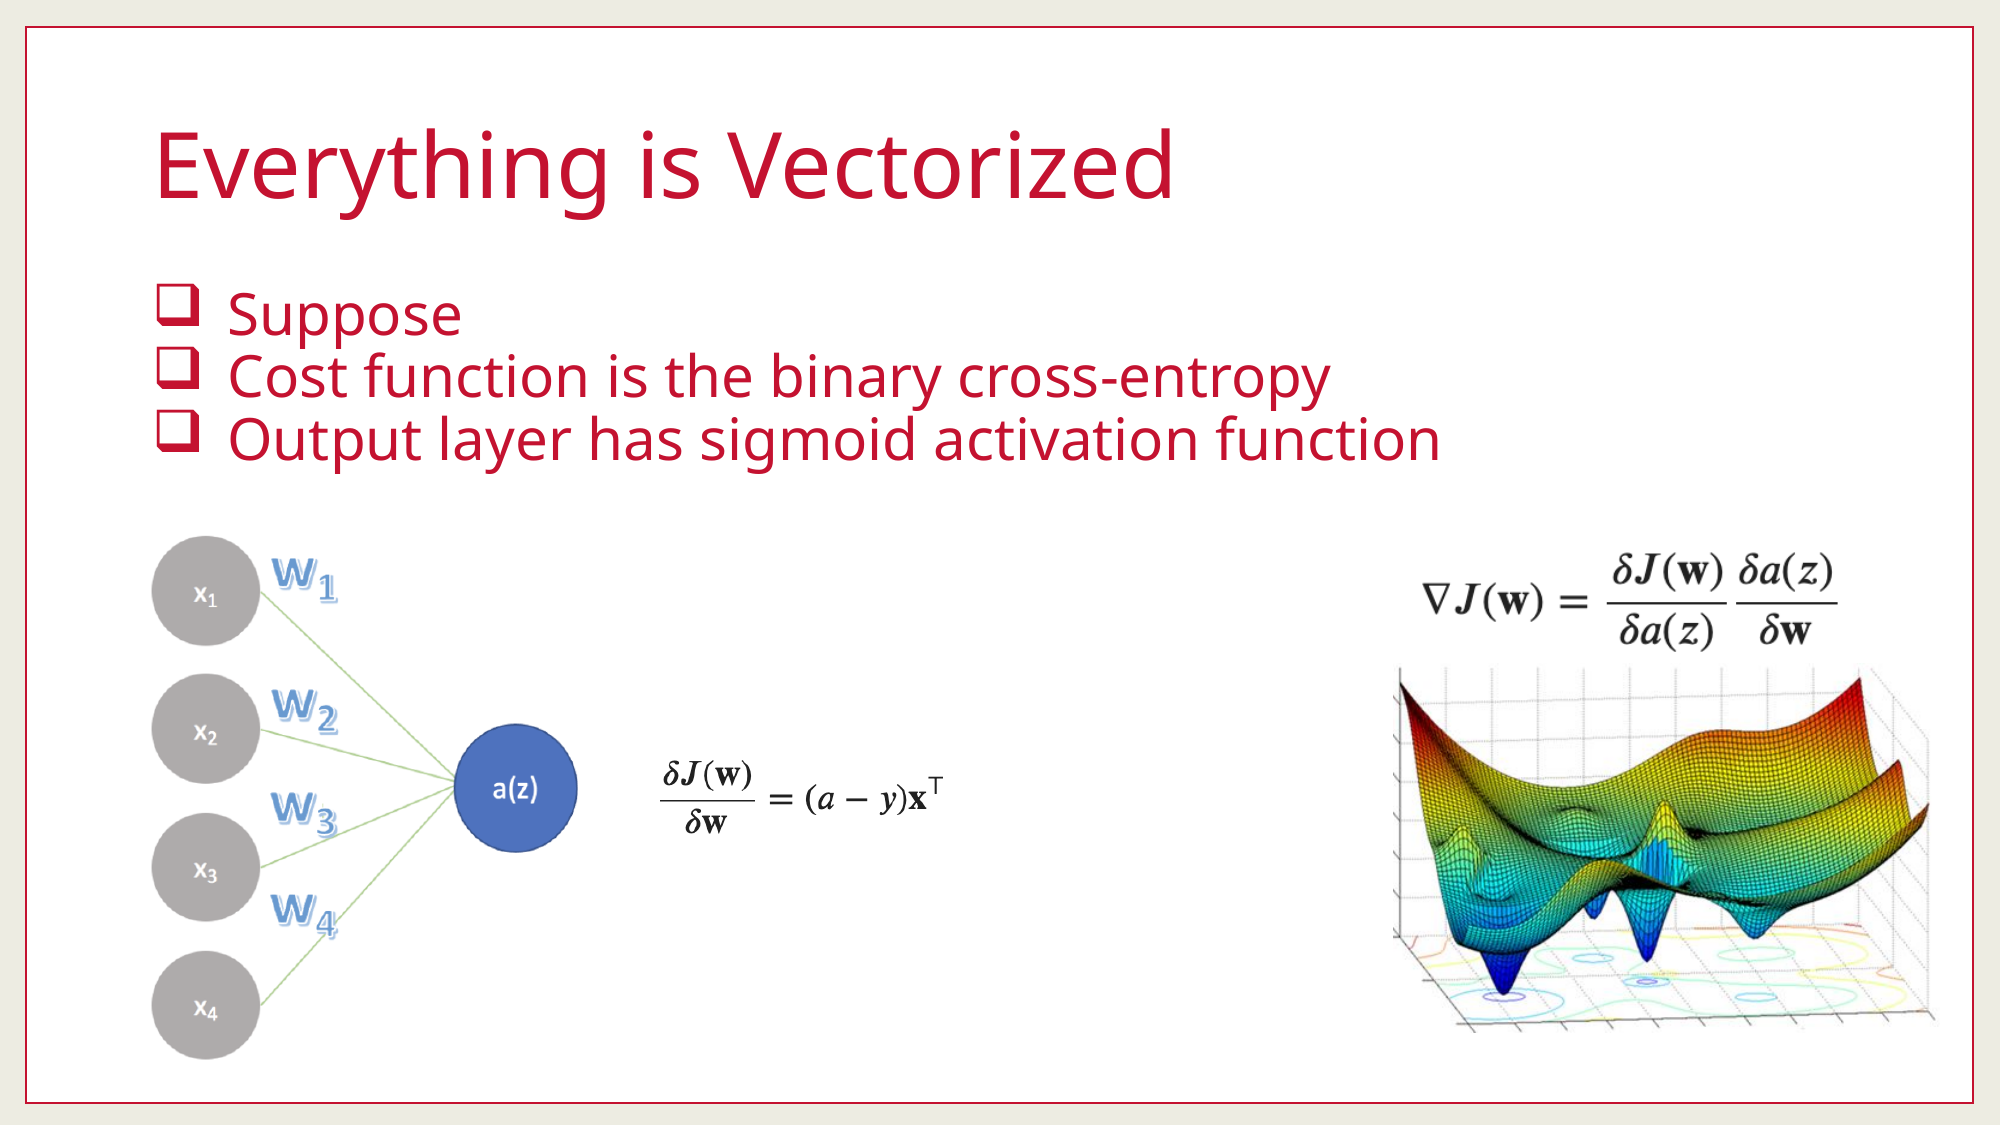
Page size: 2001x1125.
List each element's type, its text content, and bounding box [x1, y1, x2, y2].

title Everything is Vectorized [137, 59, 1863, 278]
picture [1393, 526, 1943, 1033]
picture [59, 505, 1013, 1092]
